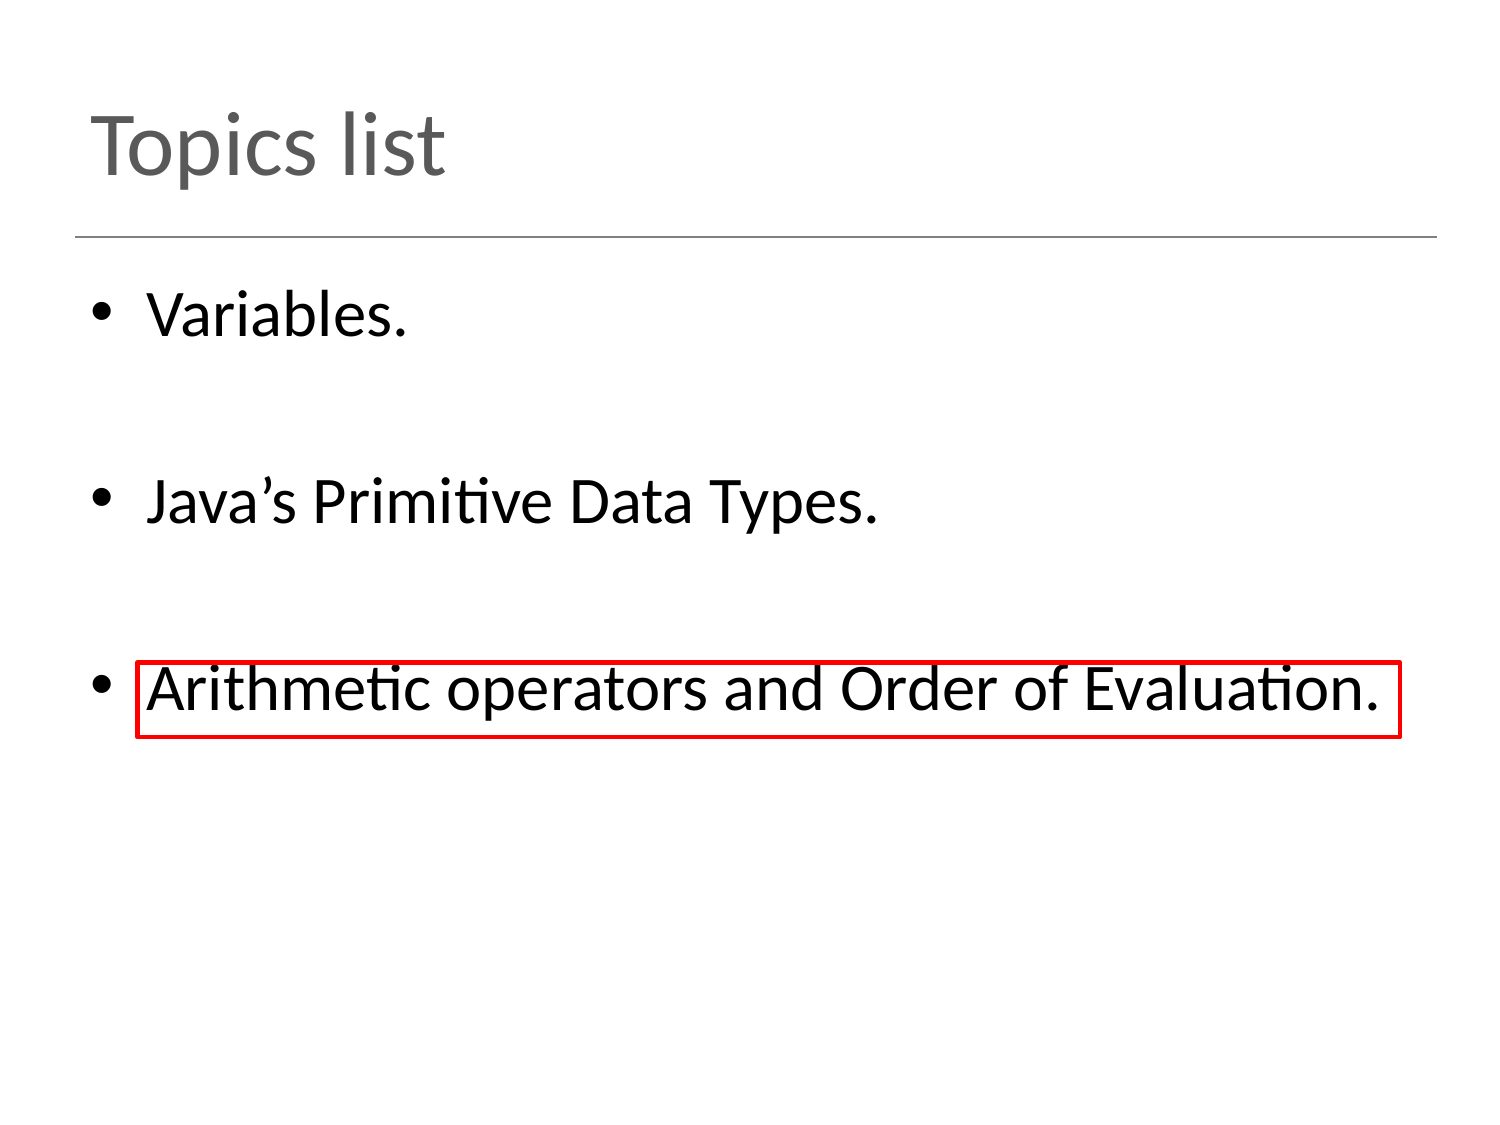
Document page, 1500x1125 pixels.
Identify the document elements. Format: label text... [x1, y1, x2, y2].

title Topics list [75, 45, 1425, 233]
list Variables. Java’s Primitive Data Types. Arithmetic operators and Order of Evaluation. [75, 262, 1425, 1005]
text_box [135, 660, 1402, 739]
